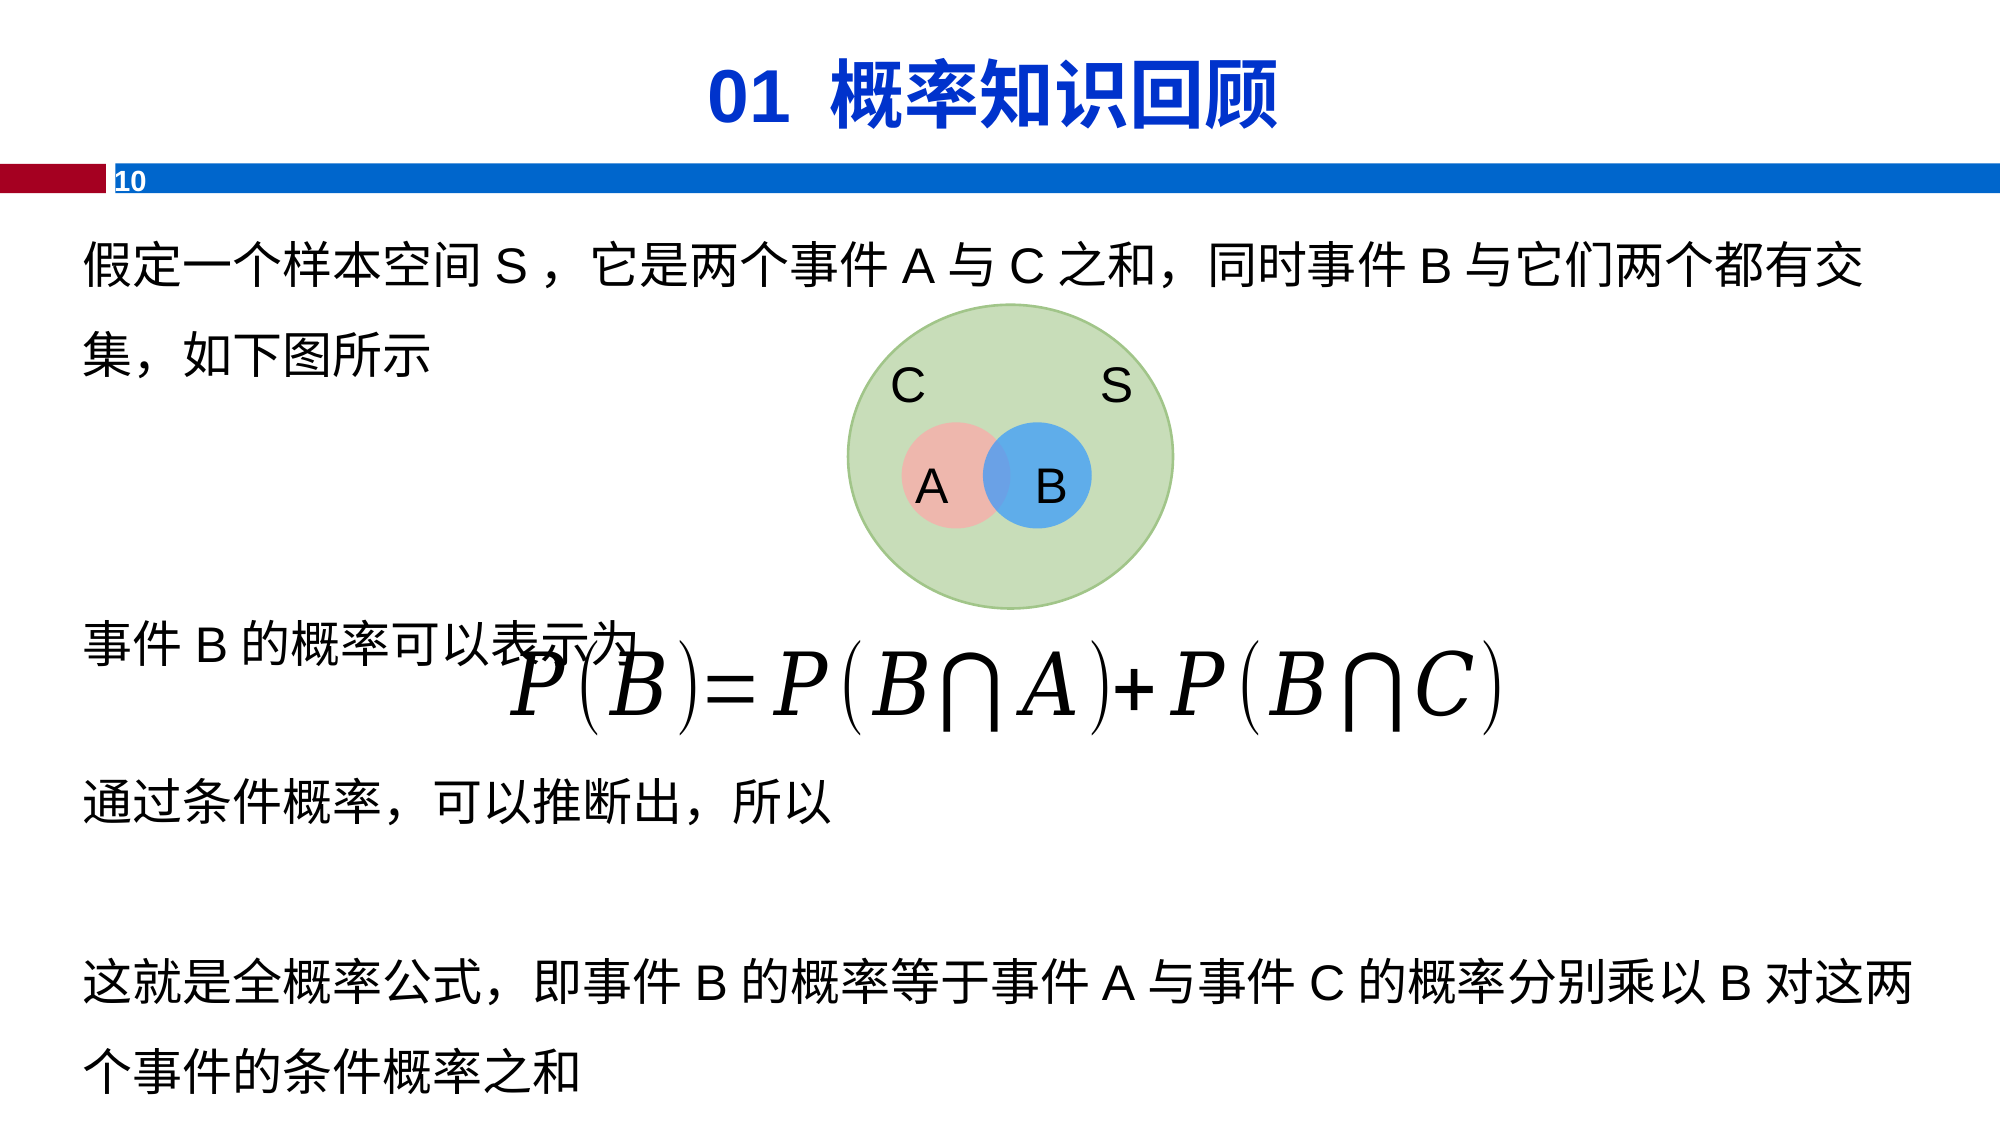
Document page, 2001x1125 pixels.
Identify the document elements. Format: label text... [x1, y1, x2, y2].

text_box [847, 304, 1174, 609]
text_box 事件B的概率可以表示为 [67, 574, 1029, 680]
title 01 概率知识回顾 [48, 36, 1939, 148]
text_box 假定一个样本空间S，它是两个事件A与C之和，同时事件B与它们两个都有交集，如下图所示 [67, 196, 1959, 391]
